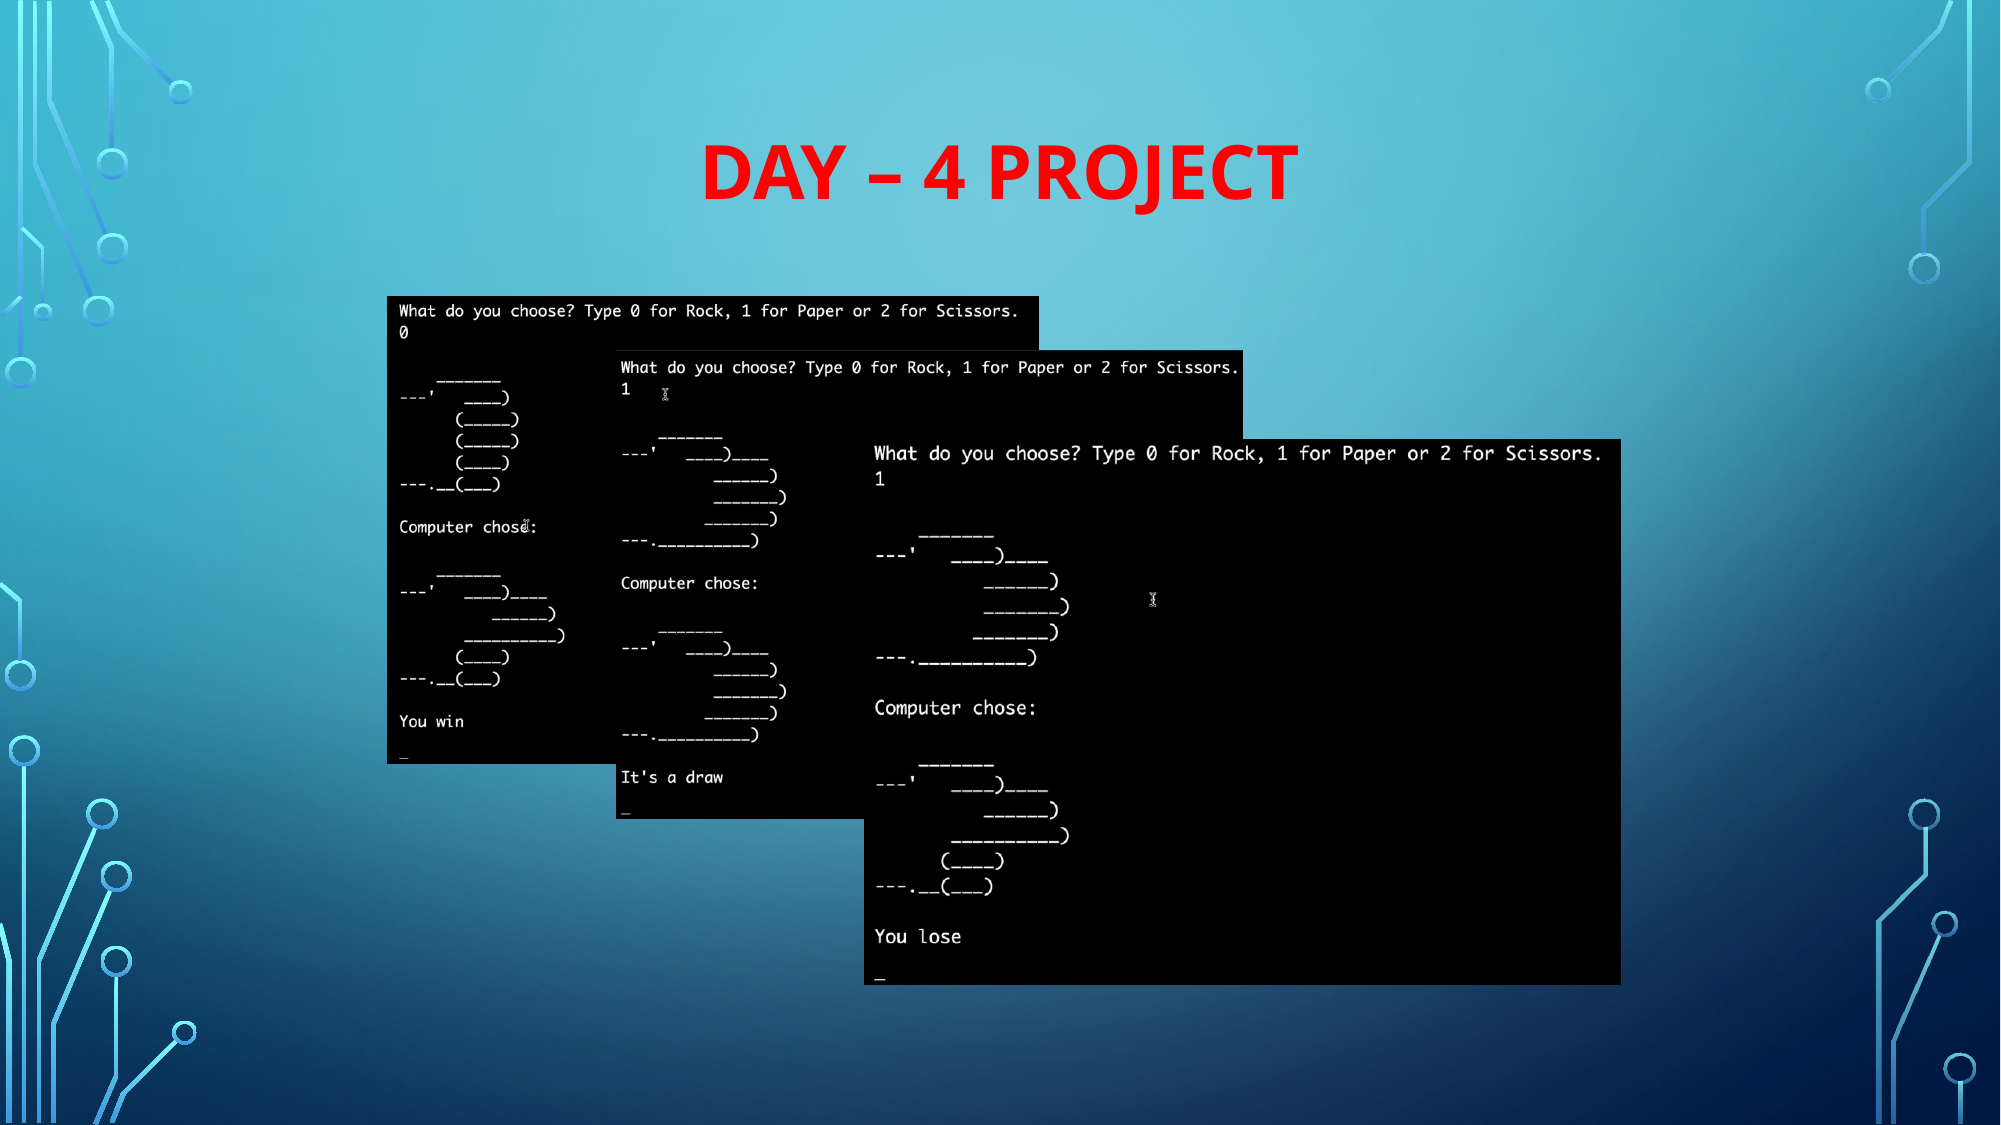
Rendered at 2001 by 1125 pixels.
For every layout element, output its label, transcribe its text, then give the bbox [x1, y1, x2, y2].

picture [616, 350, 1621, 985]
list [386, 295, 1039, 765]
title Day – 4 Project [187, 53, 1813, 297]
